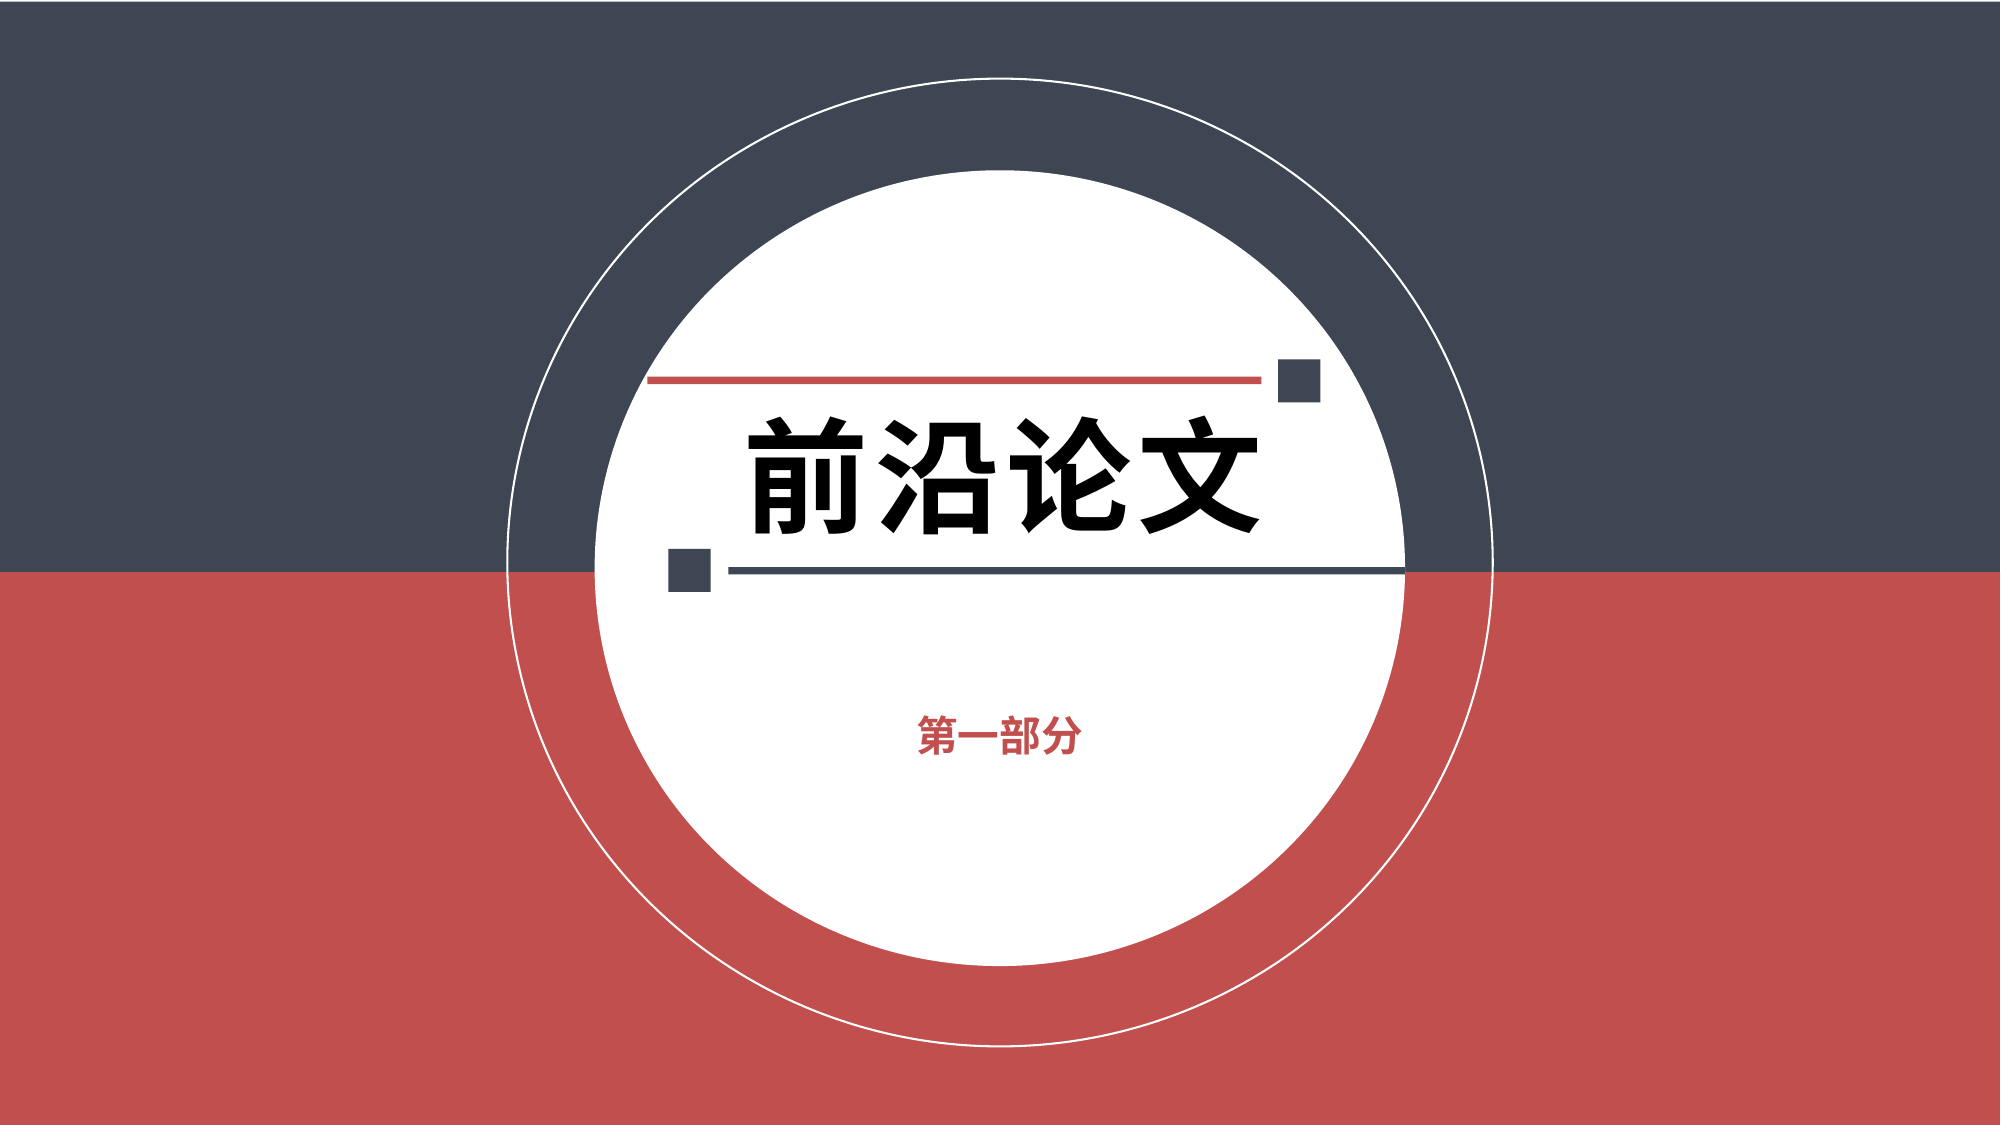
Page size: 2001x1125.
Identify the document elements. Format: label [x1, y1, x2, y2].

text_box [647, 359, 1405, 592]
text_box [0, 1, 2000, 573]
text_box [507, 78, 1493, 1047]
text_box [0, 573, 2000, 1125]
